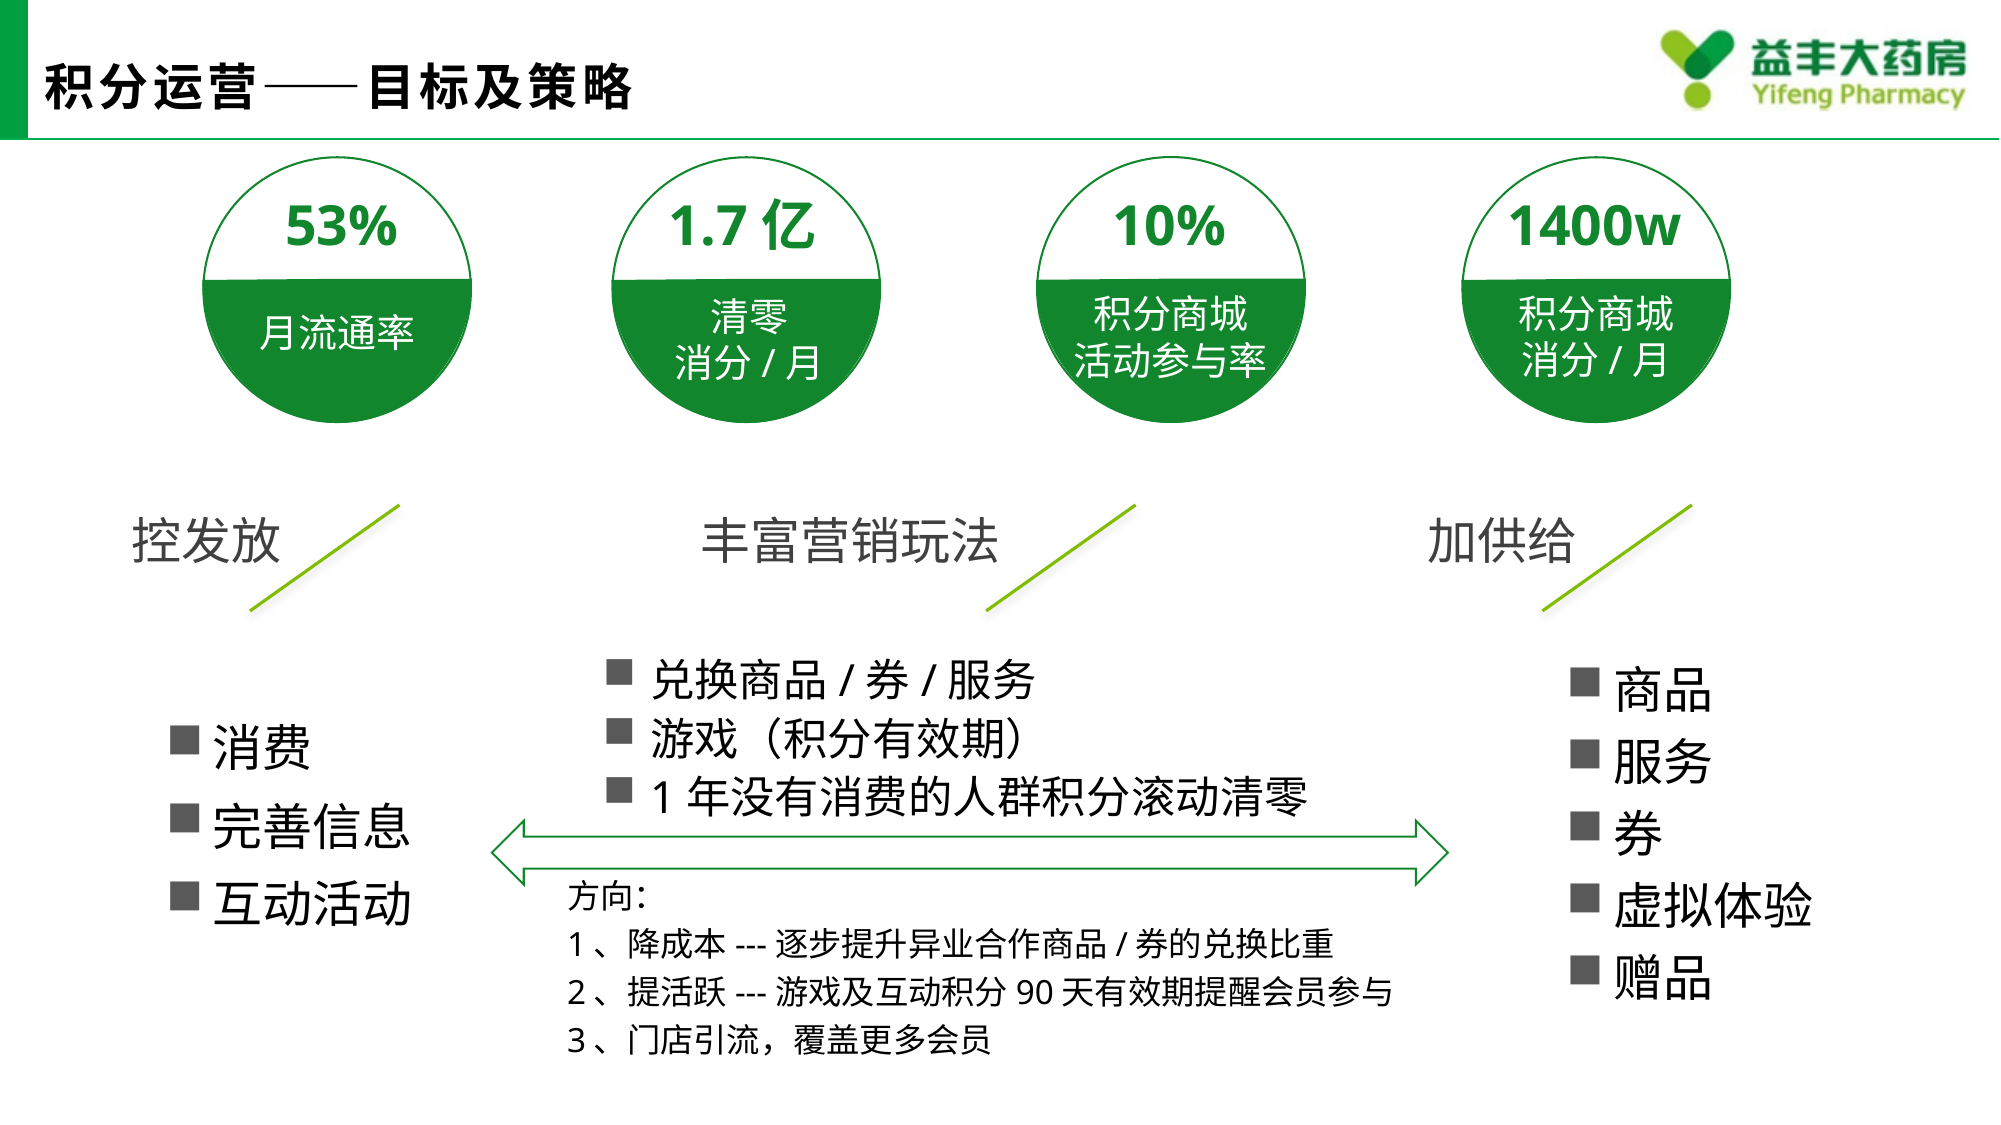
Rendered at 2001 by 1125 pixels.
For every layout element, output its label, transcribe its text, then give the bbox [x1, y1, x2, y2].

title 积分运营——目标及策略 [27, 32, 911, 139]
text_box 方向： 1、降成本---逐步提升异业合作商品/券的兑换比重 2、提活跃---游戏及互动积分90天有效期提醒会员参与 3、门店引流，覆盖更多会员 [552, 868, 1435, 1067]
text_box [1542, 504, 1692, 611]
text_box 丰富营销玩法 [654, 502, 1047, 577]
text_box 加供给 [1402, 502, 1603, 577]
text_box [1029, 137, 1313, 422]
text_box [203, 137, 471, 422]
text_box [1462, 137, 1730, 422]
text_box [612, 137, 880, 422]
text_box [490, 818, 1450, 888]
text_box 消费 完善信息 互动活动 [151, 691, 471, 941]
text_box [249, 504, 400, 611]
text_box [986, 504, 1136, 611]
picture [1640, 11, 1991, 127]
text_box 商品 服务 券 虚拟体验 赠品 [1551, 639, 1872, 1014]
text_box 控发放 [95, 502, 317, 577]
text_box 兑换商品/券/服务 游戏（积分有效期） 1年没有消费的人群积分滚动清零 [588, 639, 1372, 835]
